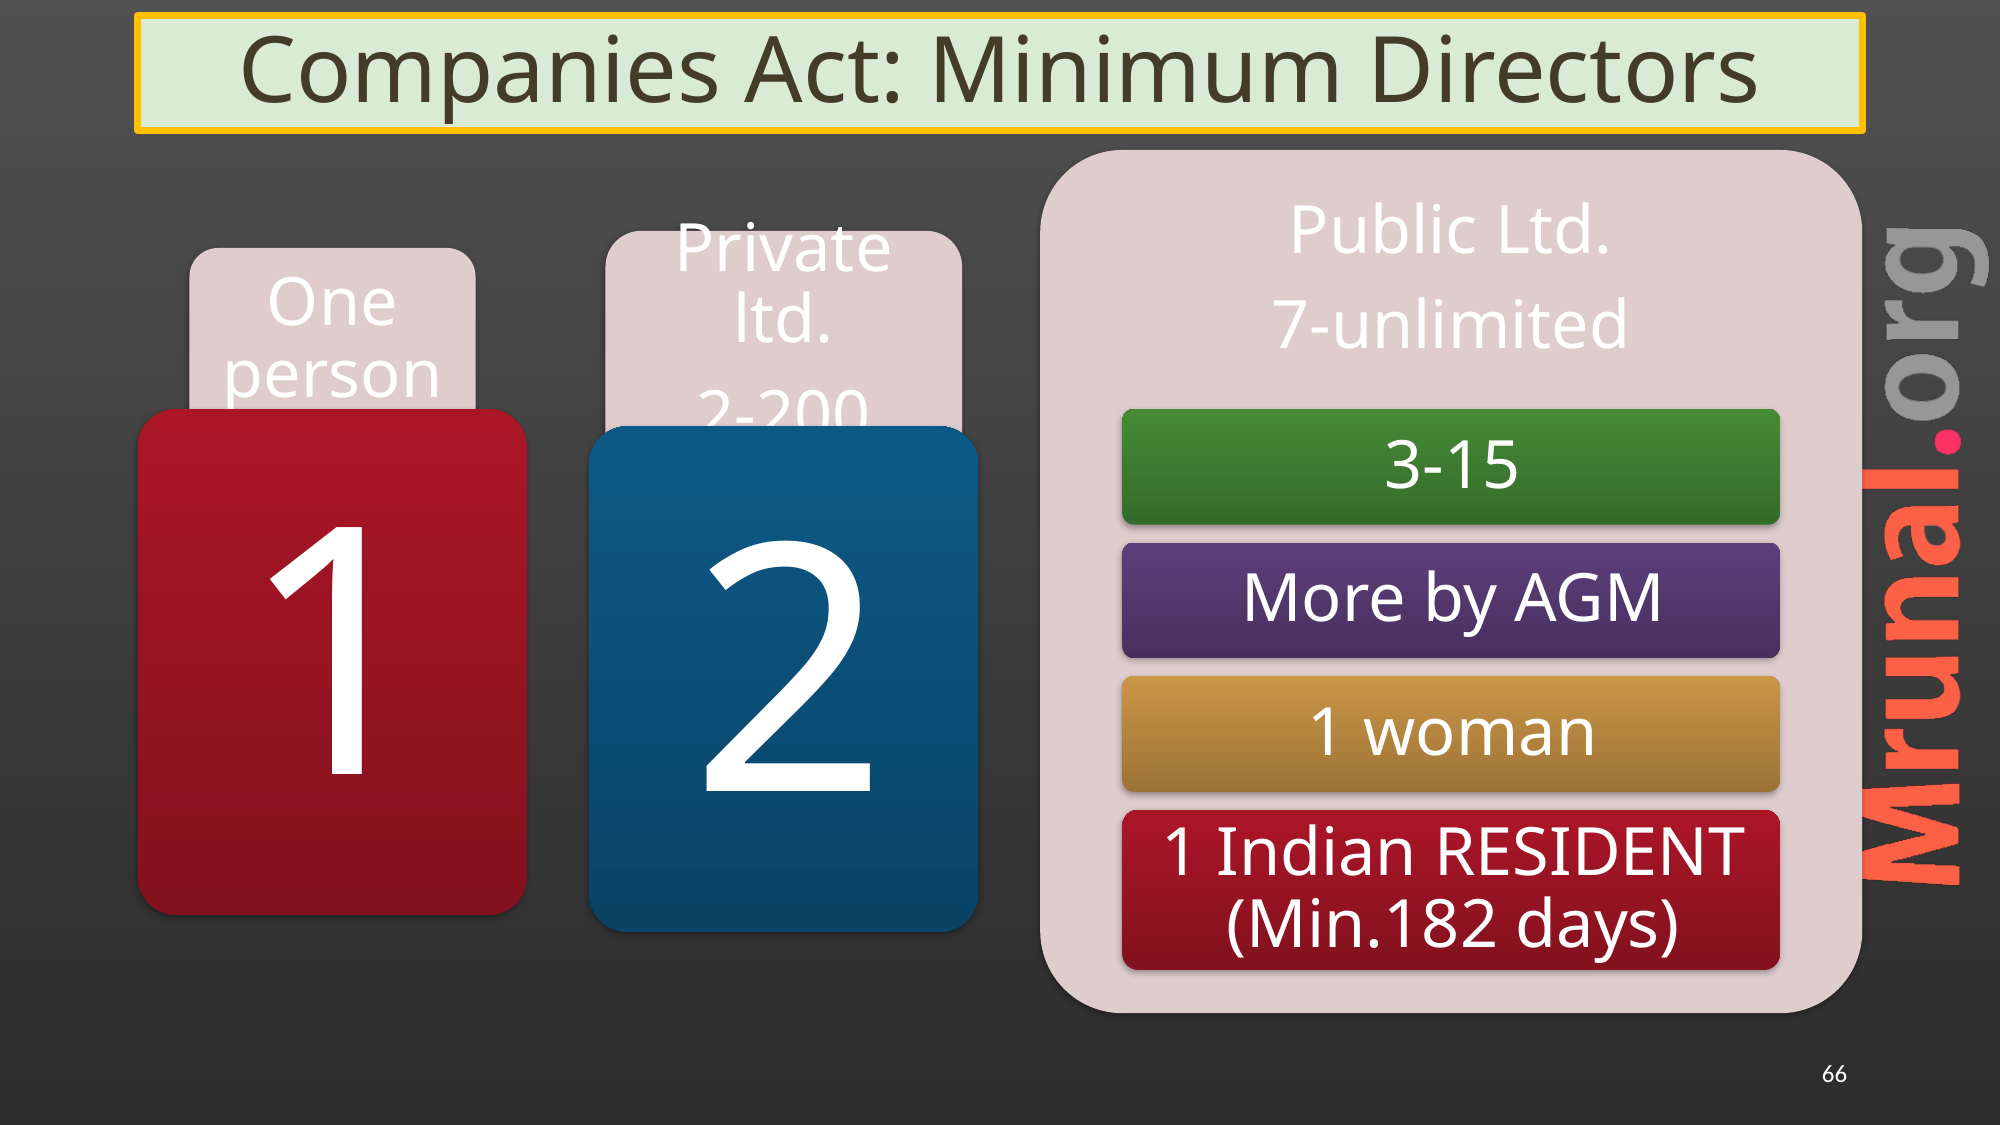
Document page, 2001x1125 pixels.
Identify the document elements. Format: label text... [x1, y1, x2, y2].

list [137, 149, 1863, 1014]
picture [1863, 223, 2000, 894]
slide_number 66 [1412, 1042, 1863, 1103]
title Companies Act: Minimum Directors [134, 12, 1866, 134]
